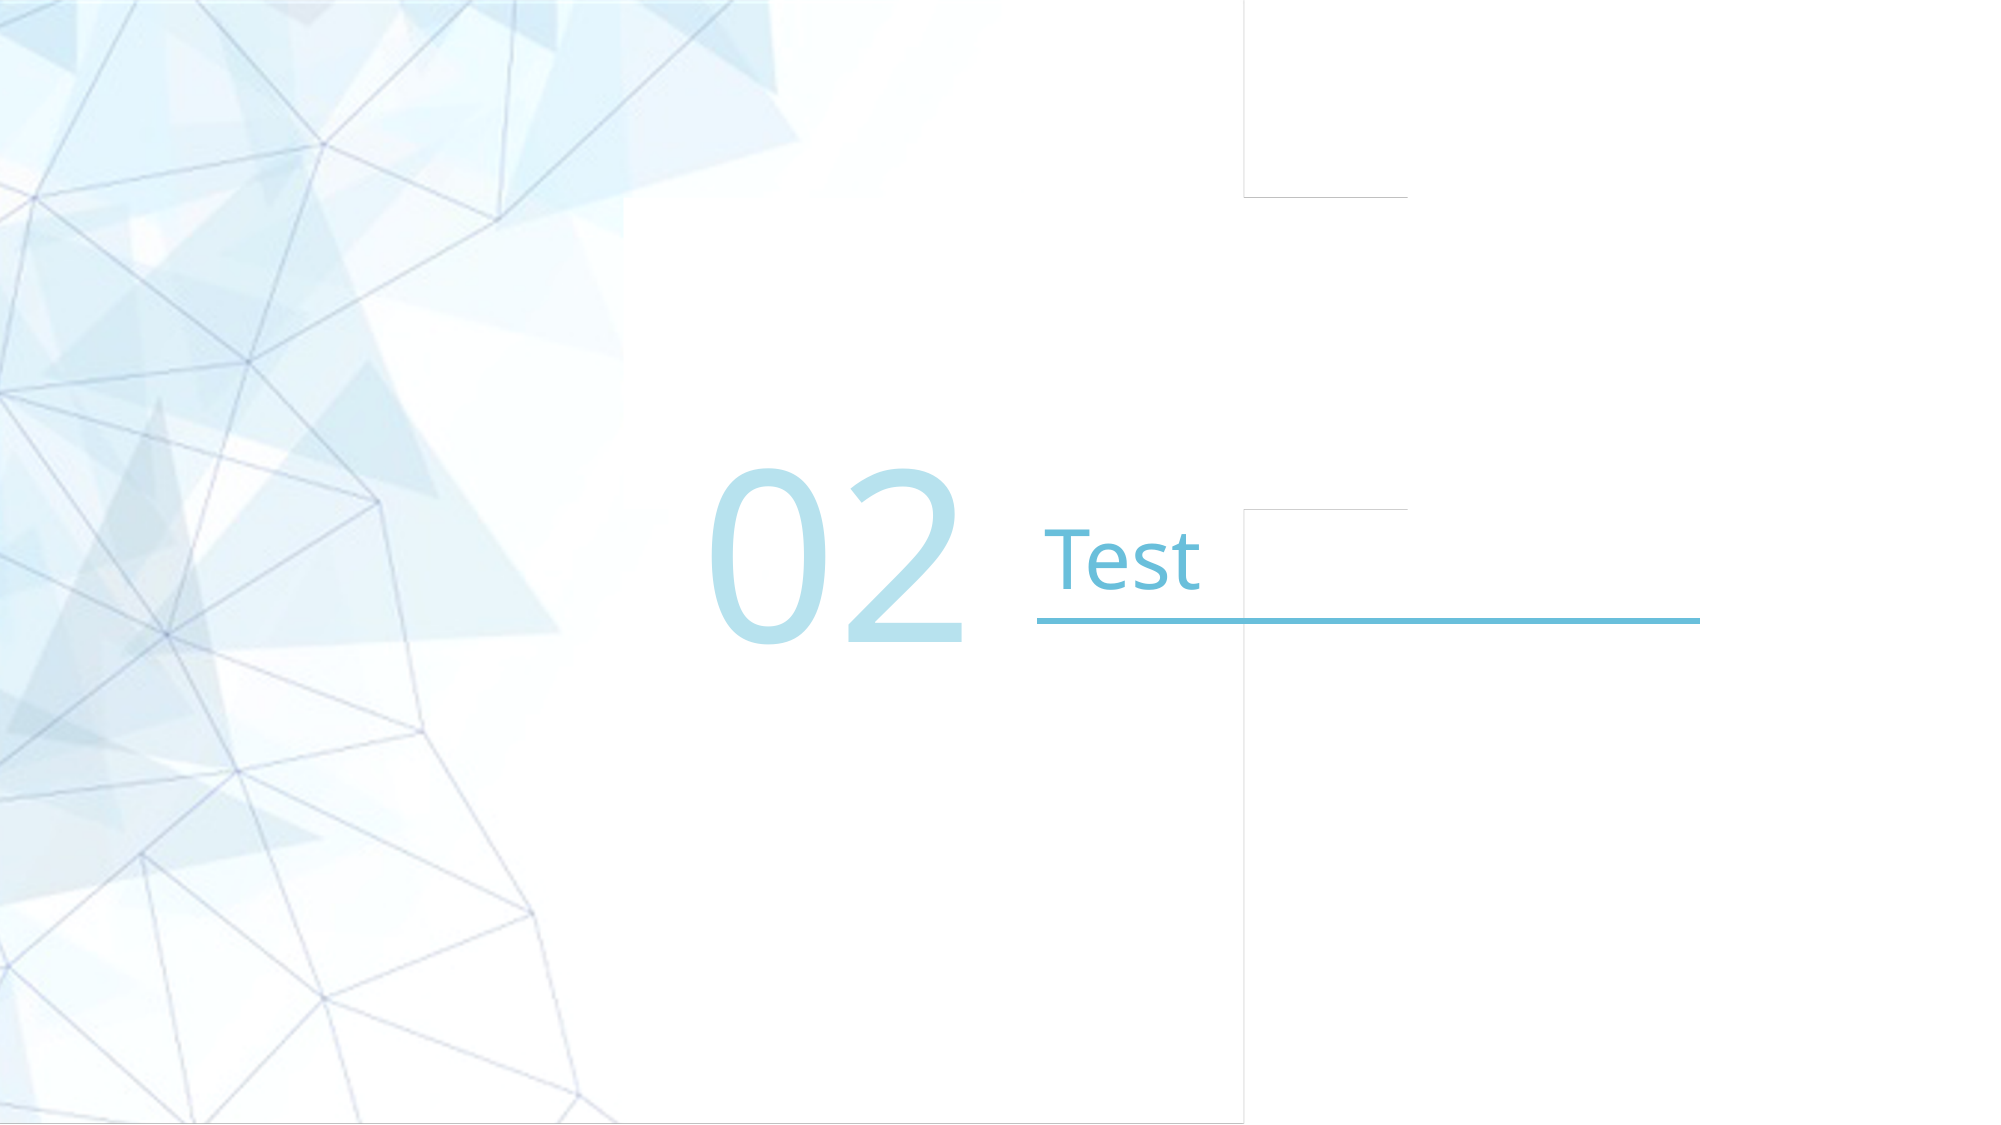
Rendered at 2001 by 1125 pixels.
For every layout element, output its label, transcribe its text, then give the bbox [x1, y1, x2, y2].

picture [0, 0, 1408, 1125]
text_box Test [1029, 498, 1673, 614]
text_box 02 [685, 395, 1006, 698]
